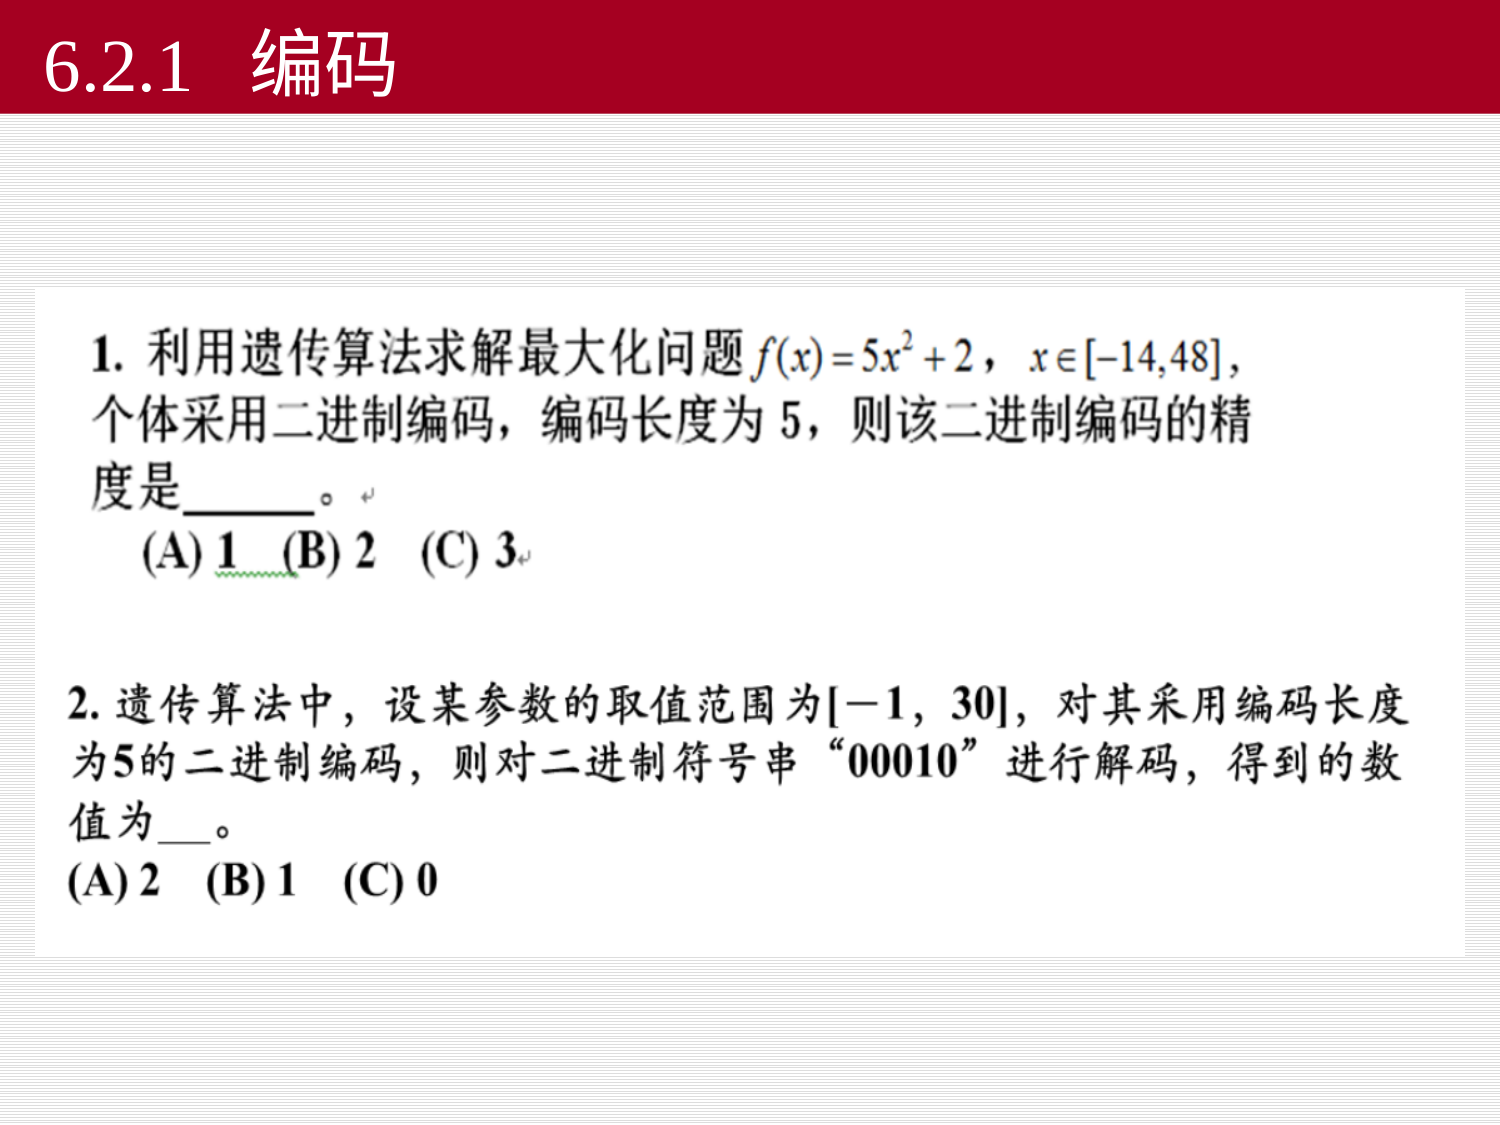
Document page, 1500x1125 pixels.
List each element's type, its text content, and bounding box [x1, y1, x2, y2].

title 6.2.1 编码 [0, 0, 1500, 114]
picture [35, 287, 1465, 956]
slide_number [1137, 1062, 1463, 1122]
